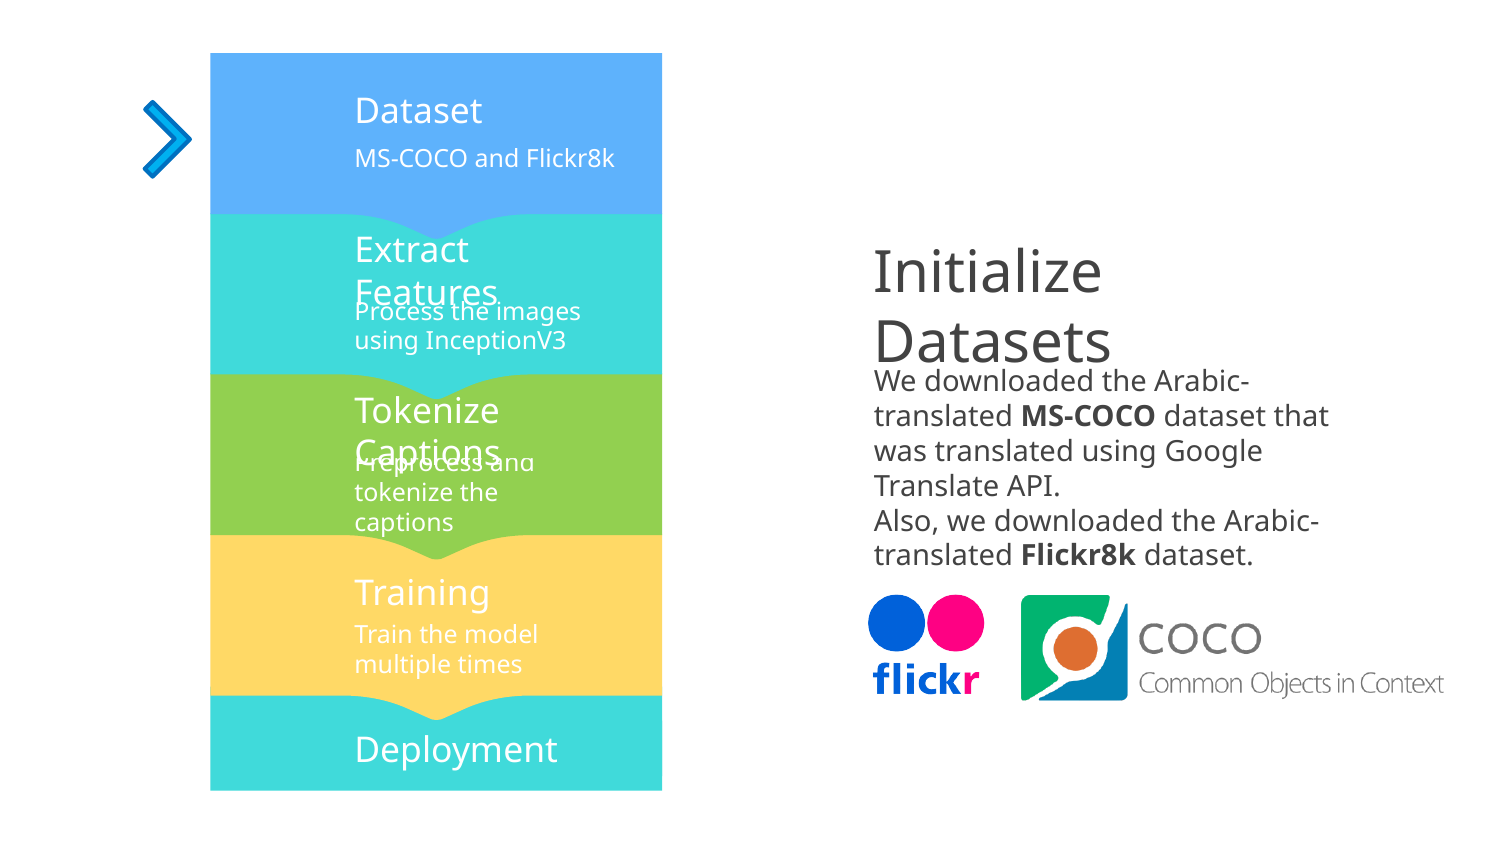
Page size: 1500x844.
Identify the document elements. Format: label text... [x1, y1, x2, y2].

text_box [210, 52, 663, 240]
picture [863, 581, 989, 707]
text_box [142, 99, 192, 179]
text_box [210, 248, 663, 401]
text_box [210, 568, 663, 721]
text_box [210, 728, 663, 791]
text_box Initialize Datasets [858, 234, 1311, 346]
text_box We downloaded the Arabic-translated MS-COCO dataset that was translated using Google Translate API. Also, we downloaded the Arabic-translated Flickr8k dataset. [858, 346, 1396, 572]
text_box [210, 407, 663, 561]
picture [1021, 594, 1444, 701]
